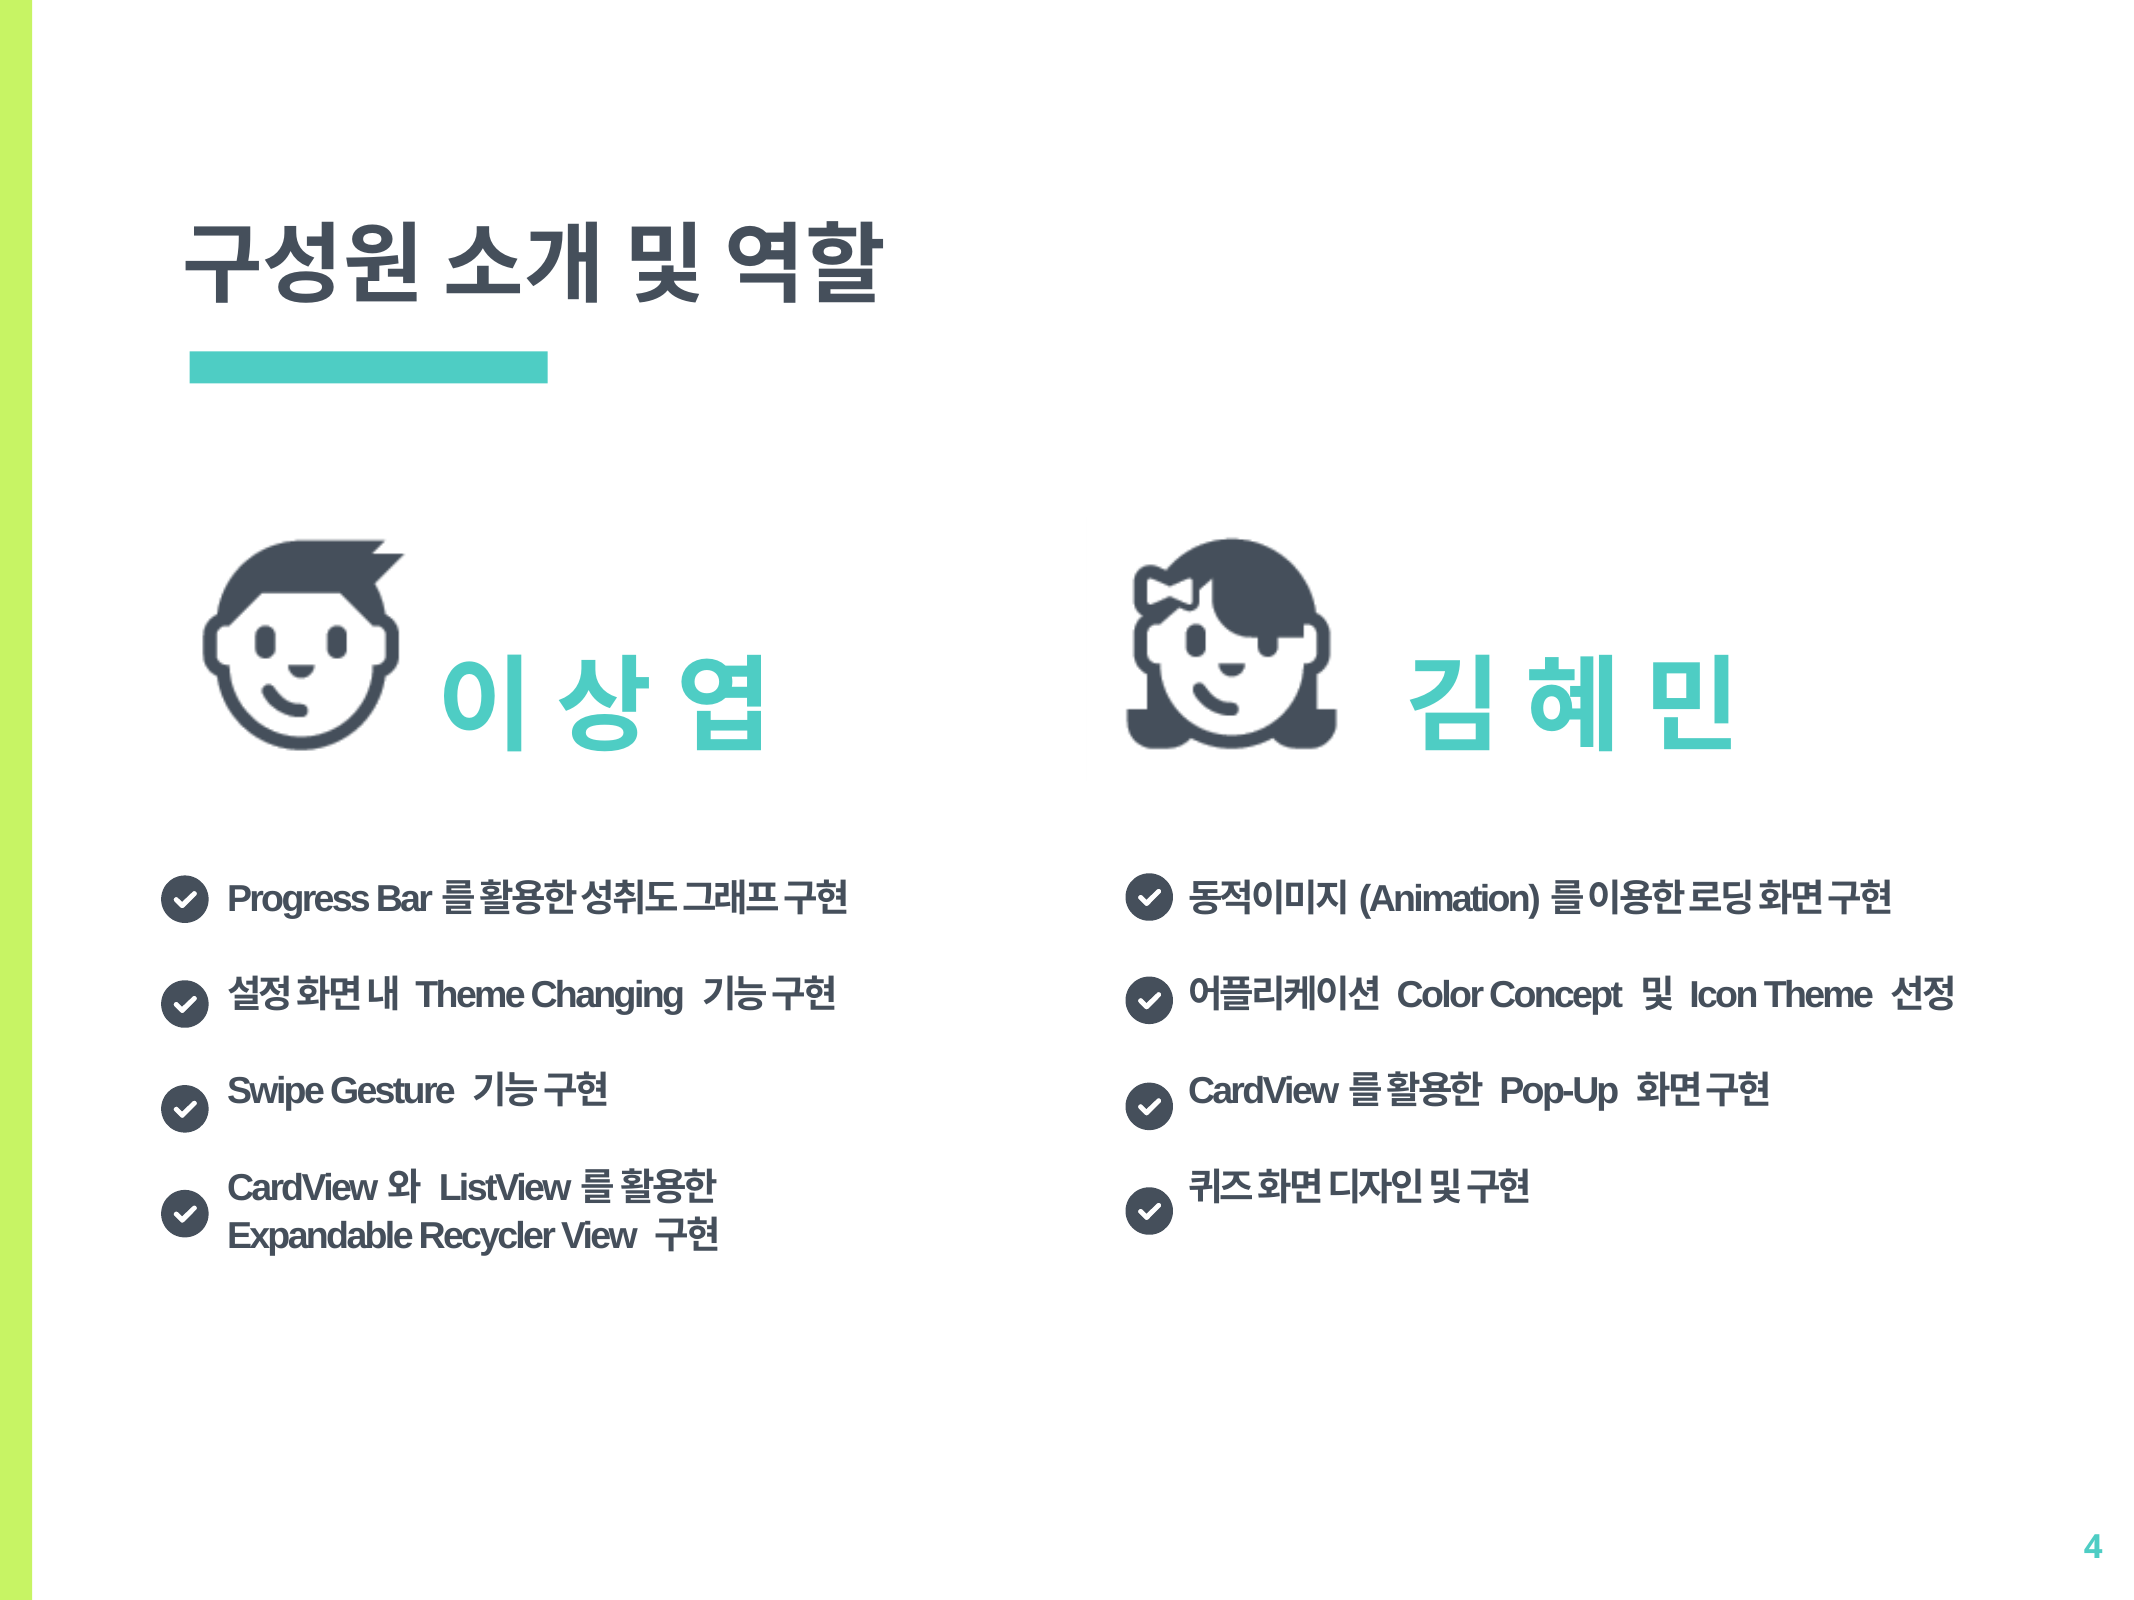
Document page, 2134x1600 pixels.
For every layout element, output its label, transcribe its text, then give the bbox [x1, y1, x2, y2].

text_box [160, 875, 1011, 1354]
picture [1085, 517, 1369, 781]
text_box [1125, 873, 2099, 1251]
title 구성원 소개 및 역할 [160, 180, 1973, 335]
text_box 김 혜 민 [1384, 616, 1853, 785]
text_box 이 상 엽 [415, 616, 884, 785]
picture [173, 524, 439, 774]
slide_number 4 [2060, 1503, 2125, 1587]
